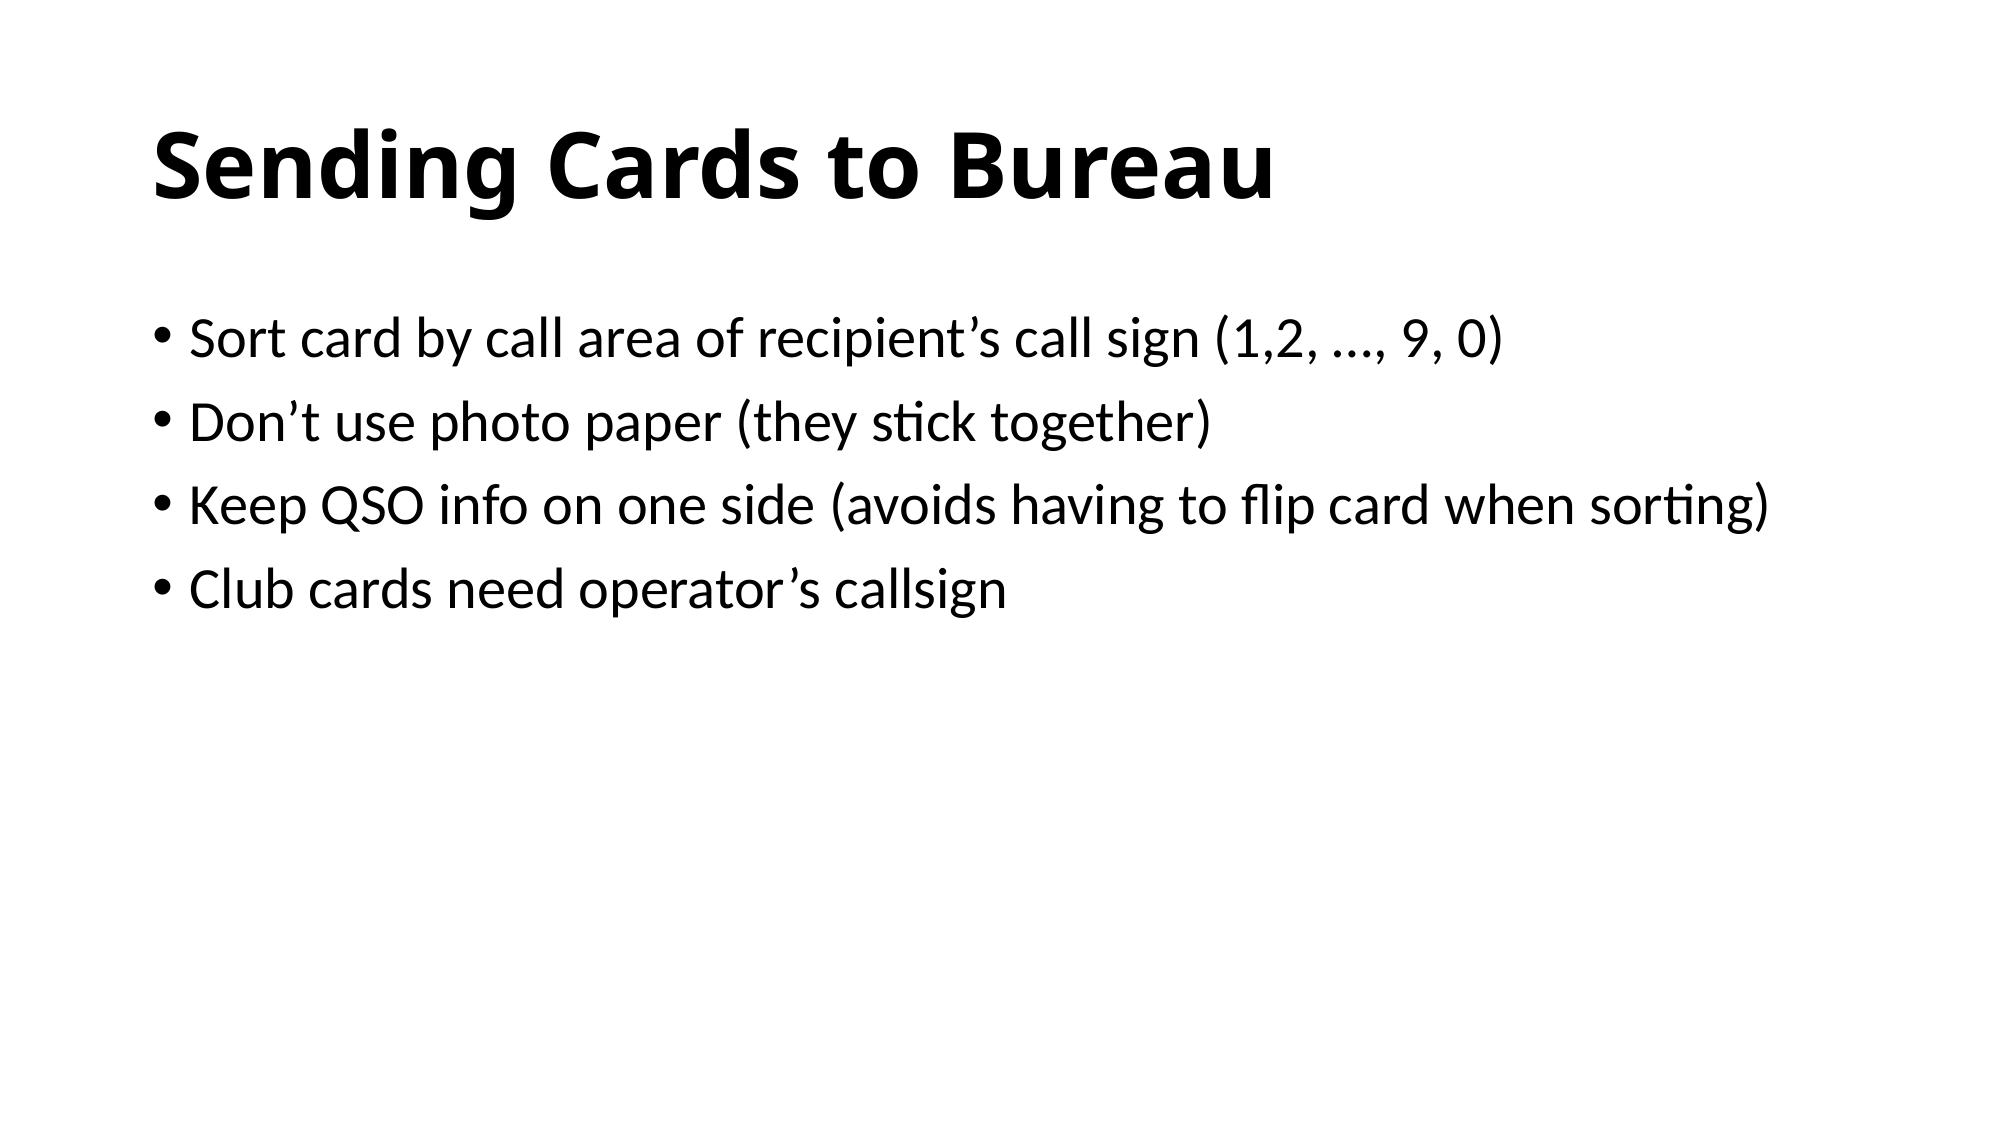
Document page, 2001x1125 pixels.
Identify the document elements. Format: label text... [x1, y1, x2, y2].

title Sending Cards to Bureau [137, 59, 1863, 278]
list Sort card by call area of recipient’s call sign (1,2, …, 9, 0) Don’t use photo paper (they stick together) Keep QSO info on one side (avoids having to flip card when sorting) Club cards need operator’s callsign [137, 299, 1863, 1014]
